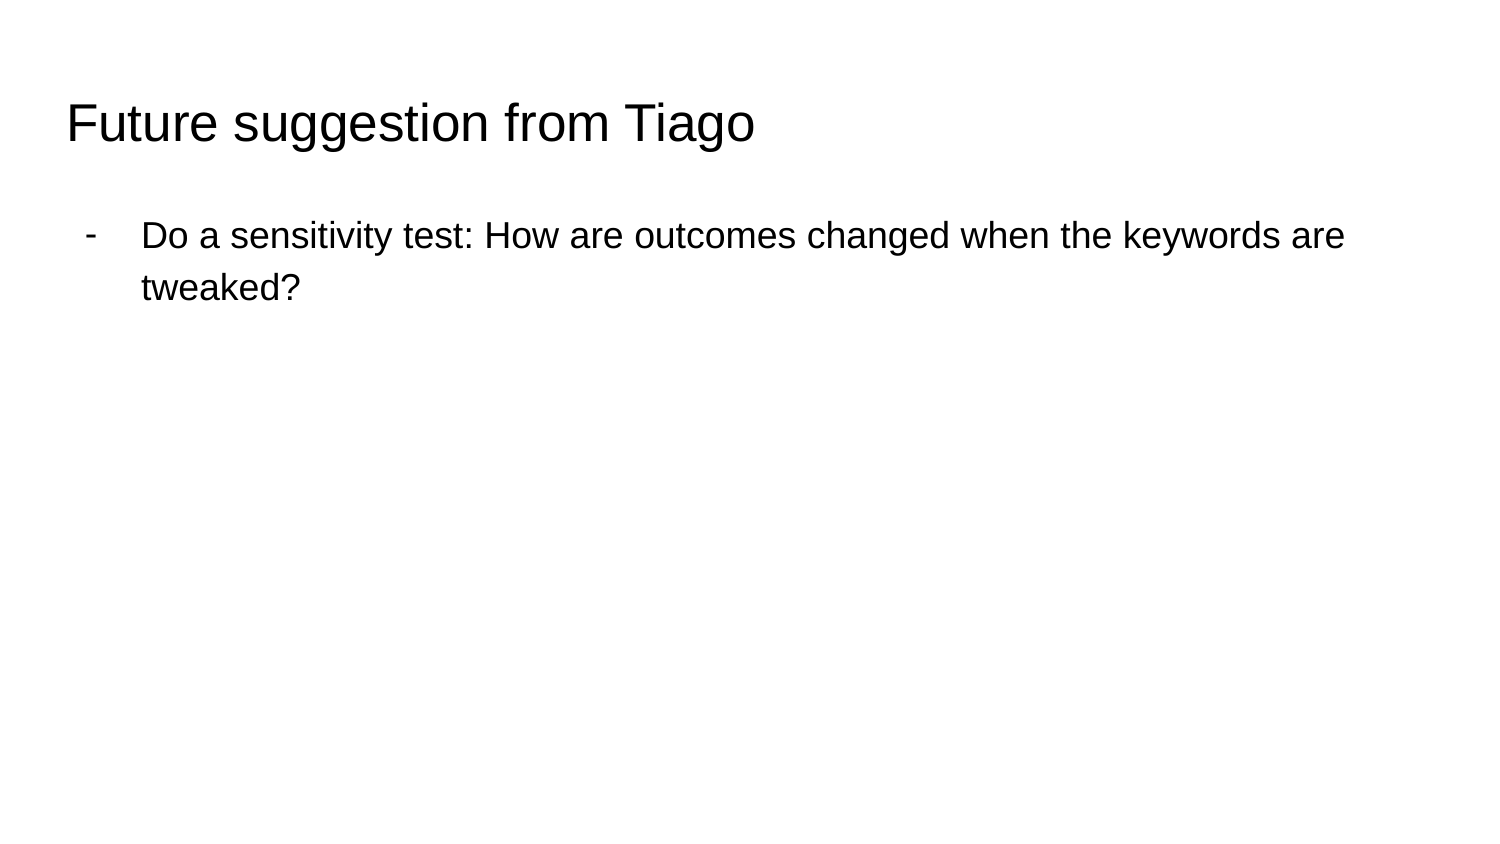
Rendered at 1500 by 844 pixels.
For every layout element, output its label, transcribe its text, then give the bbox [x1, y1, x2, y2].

list Do a sensitivity test: How are outcomes changed when the keywords are tweaked? [51, 189, 1449, 750]
title Future suggestion from Tiago [51, 72, 1449, 167]
